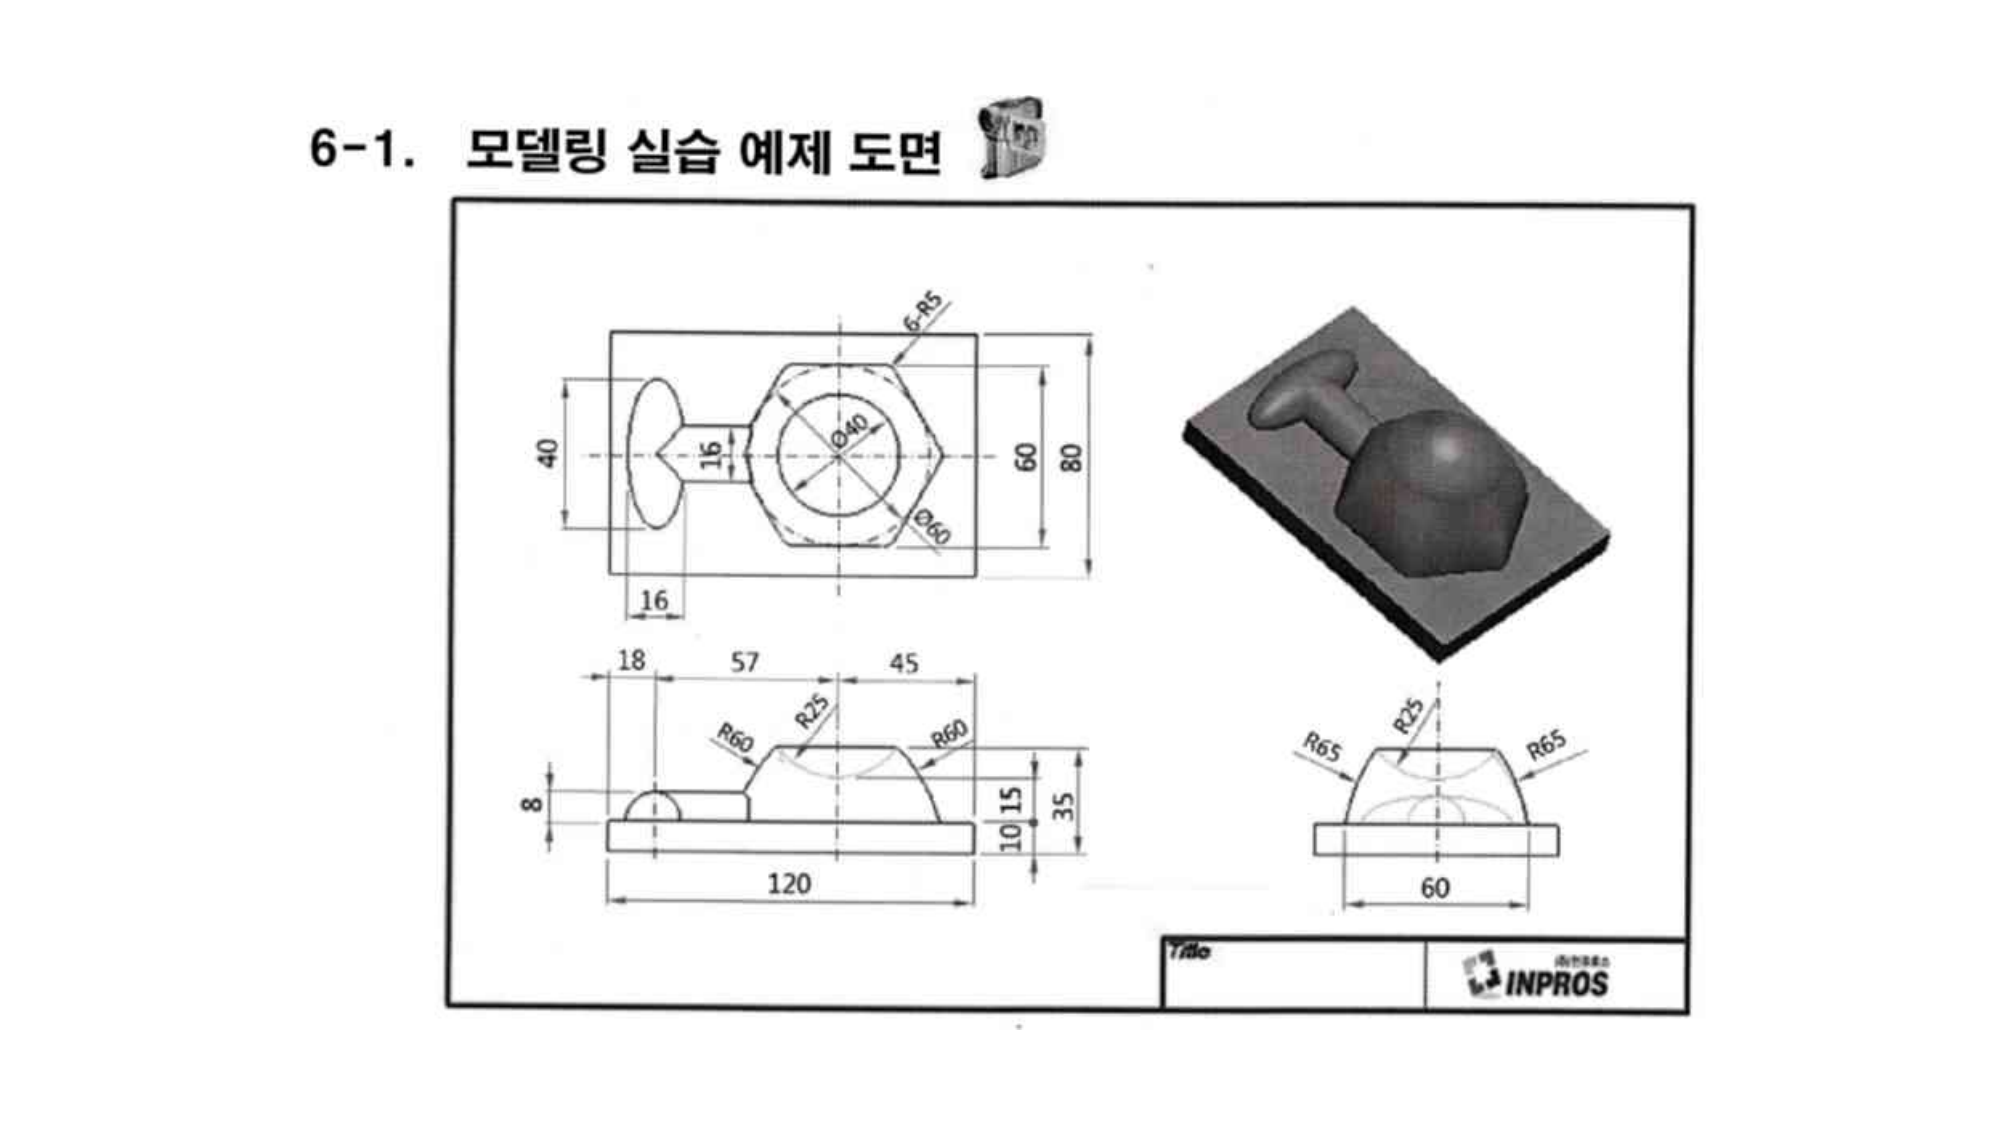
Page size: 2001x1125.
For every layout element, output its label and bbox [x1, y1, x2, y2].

picture [294, 95, 1706, 1030]
